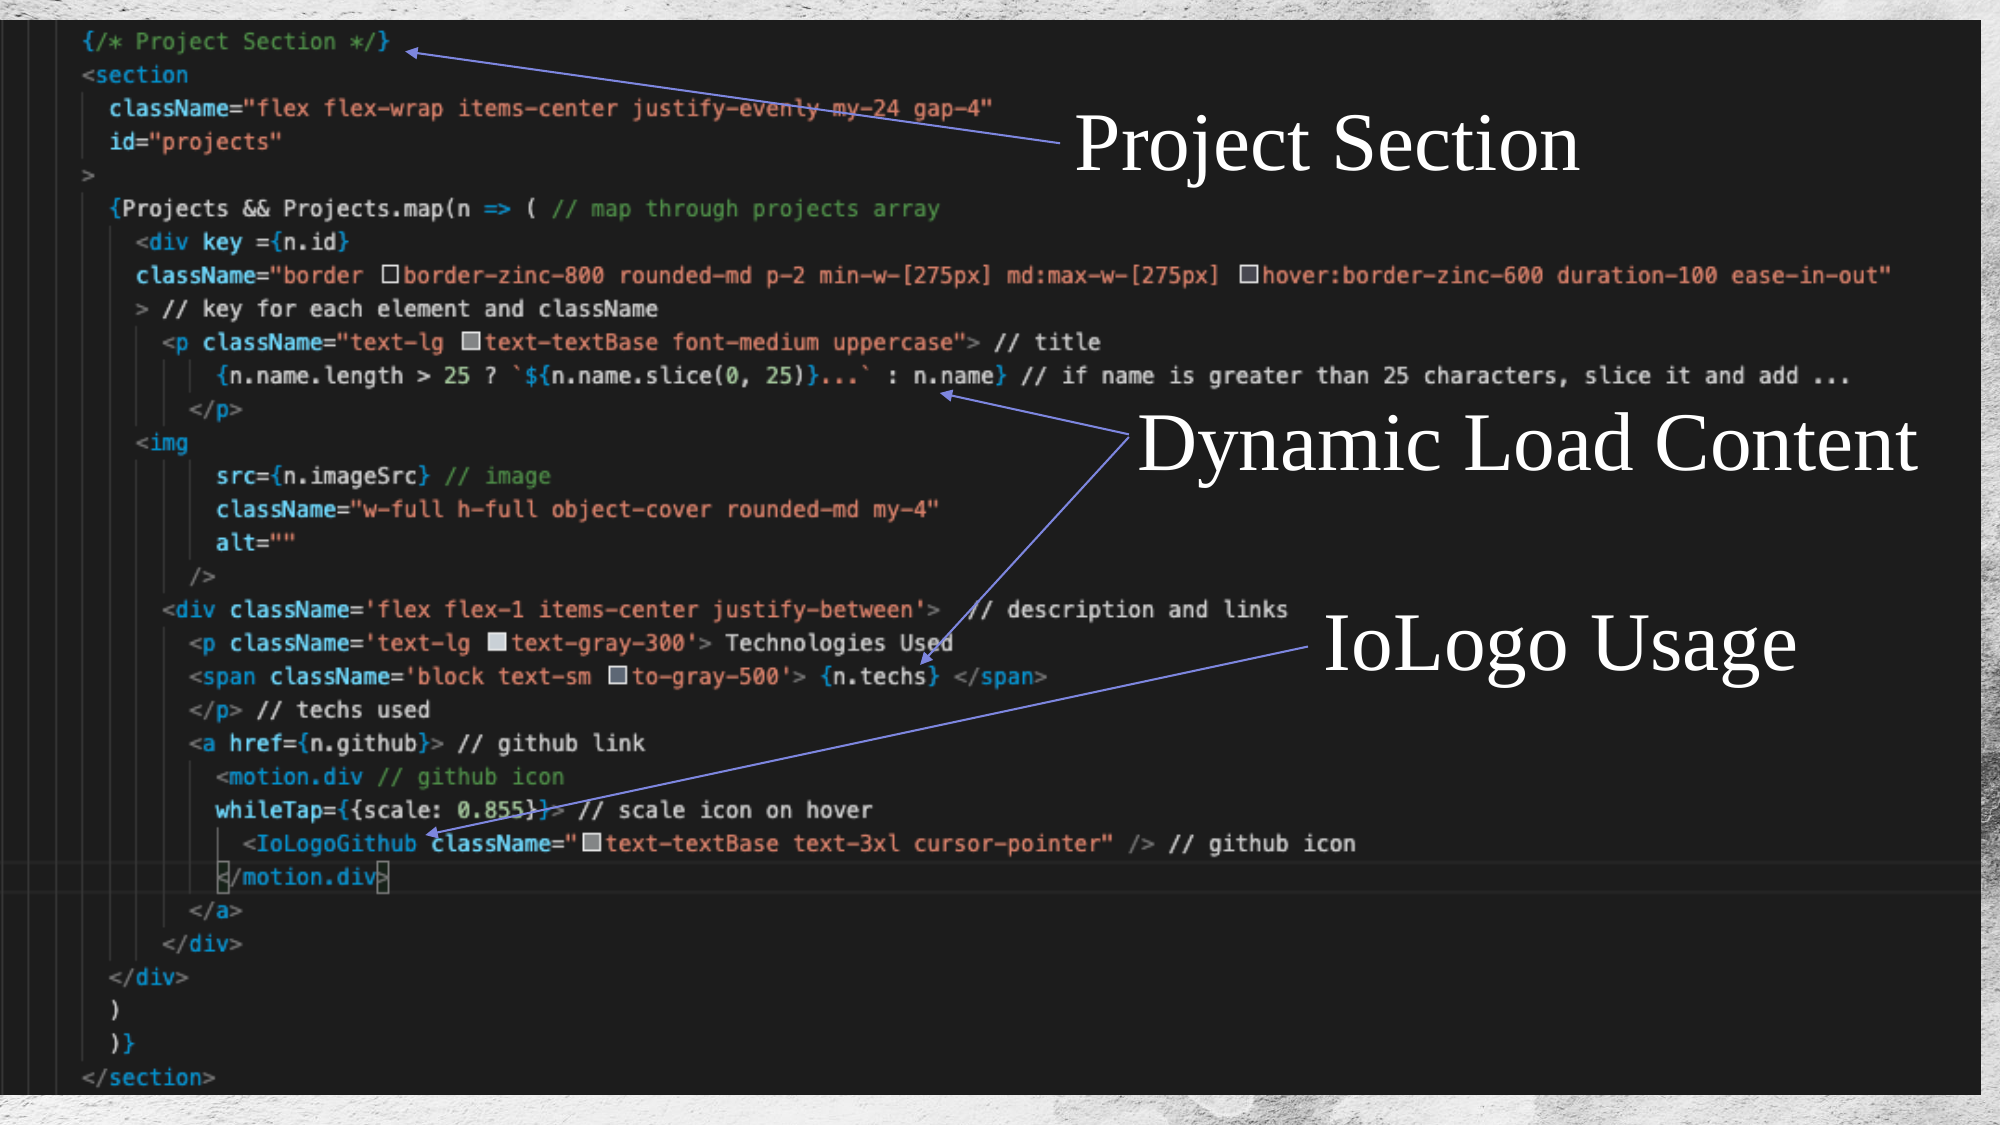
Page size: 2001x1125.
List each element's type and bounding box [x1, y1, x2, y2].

text_box [939, 392, 1130, 433]
text_box [404, 50, 1061, 144]
text_box [919, 436, 1130, 643]
text_box [424, 646, 1309, 836]
picture [0, 0, 2000, 1125]
